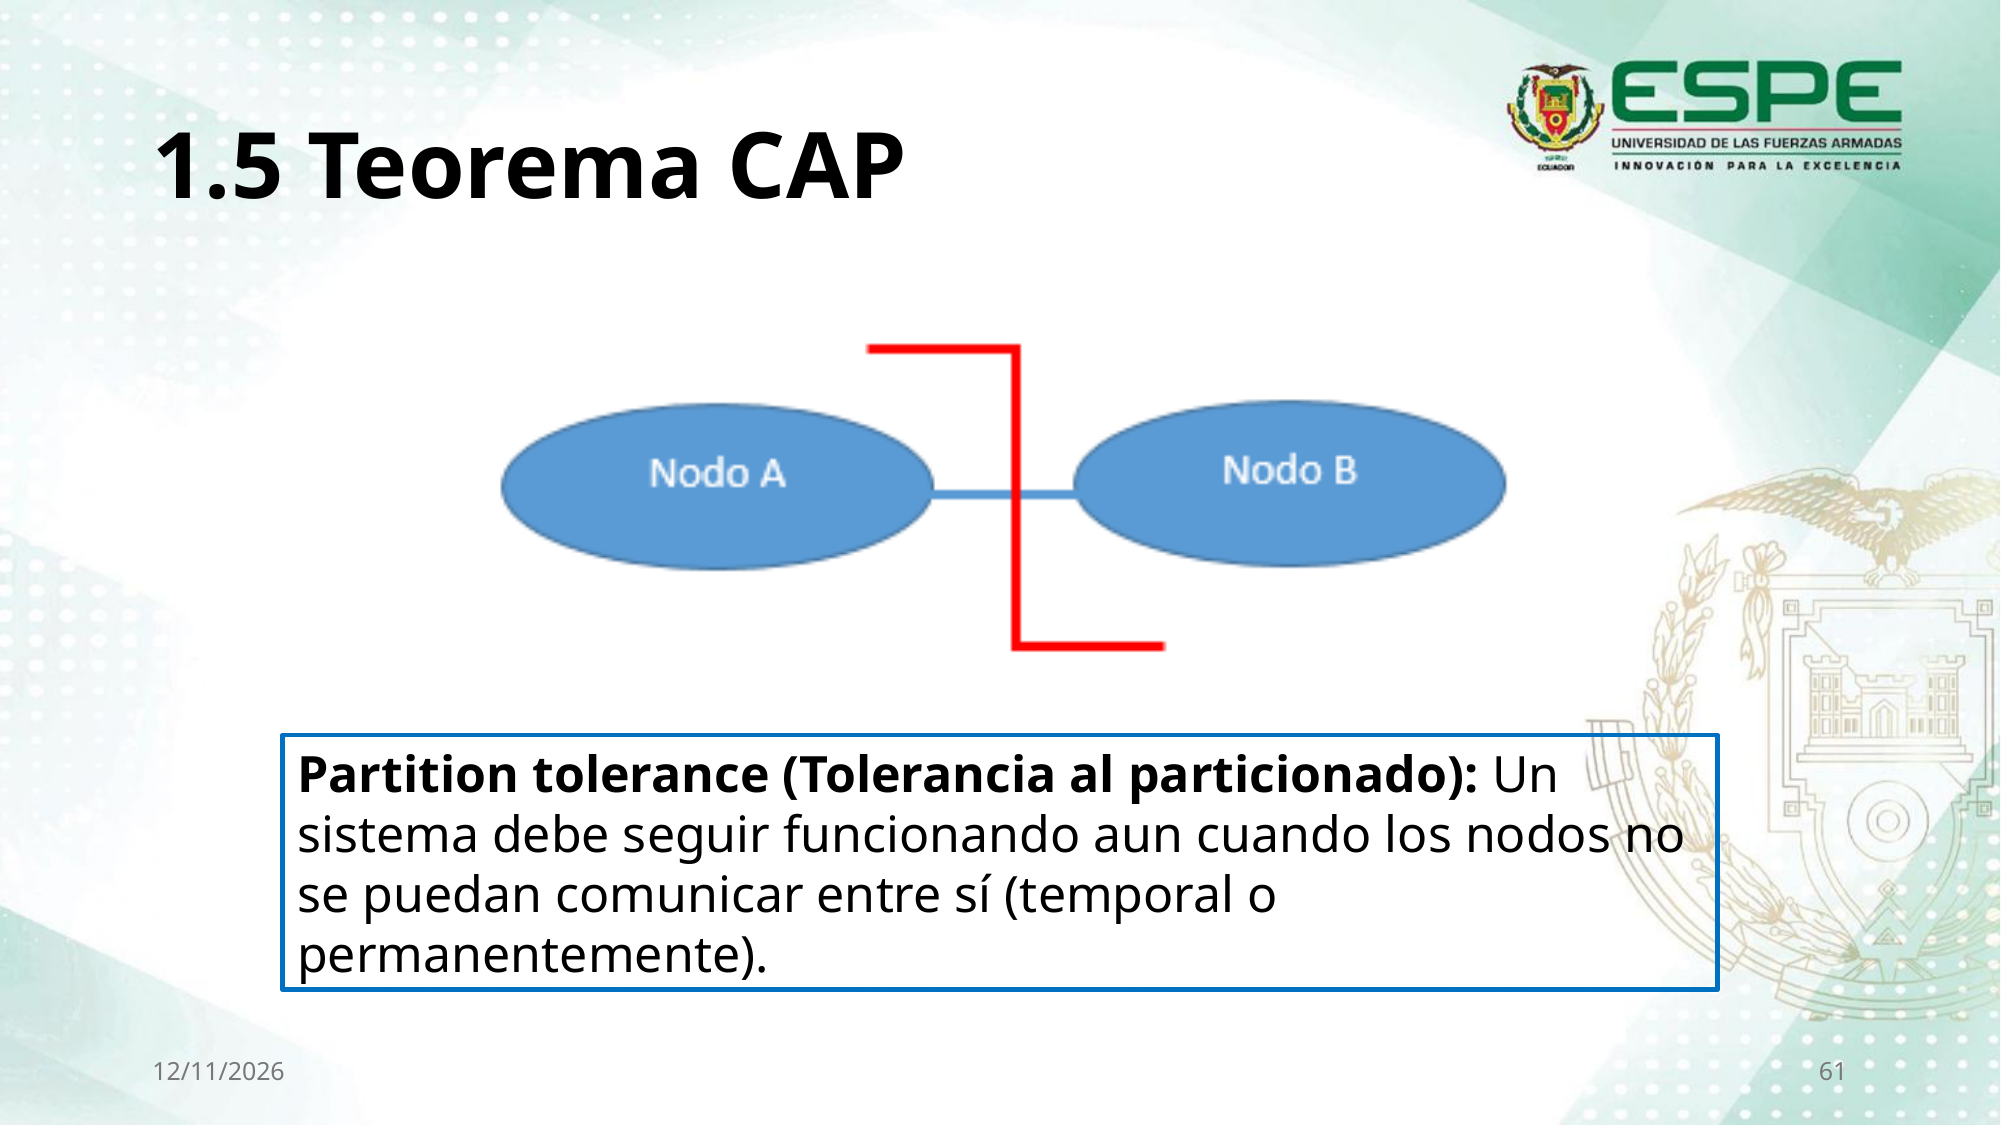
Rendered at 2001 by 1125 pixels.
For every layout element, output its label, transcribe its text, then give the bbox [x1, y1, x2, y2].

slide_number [137, 1042, 588, 1103]
picture [0, 0, 2001, 1125]
text_box Partition tolerance (Tolerancia al particionado): Un sistema debe seguir funcionando aun cuando los nodos no se puedan comunicar entre sí (temporal o permanentemente). [282, 734, 1718, 990]
slide_number 61 [1412, 1042, 1863, 1103]
title 1.5 Teorema CAP [137, 59, 1863, 278]
